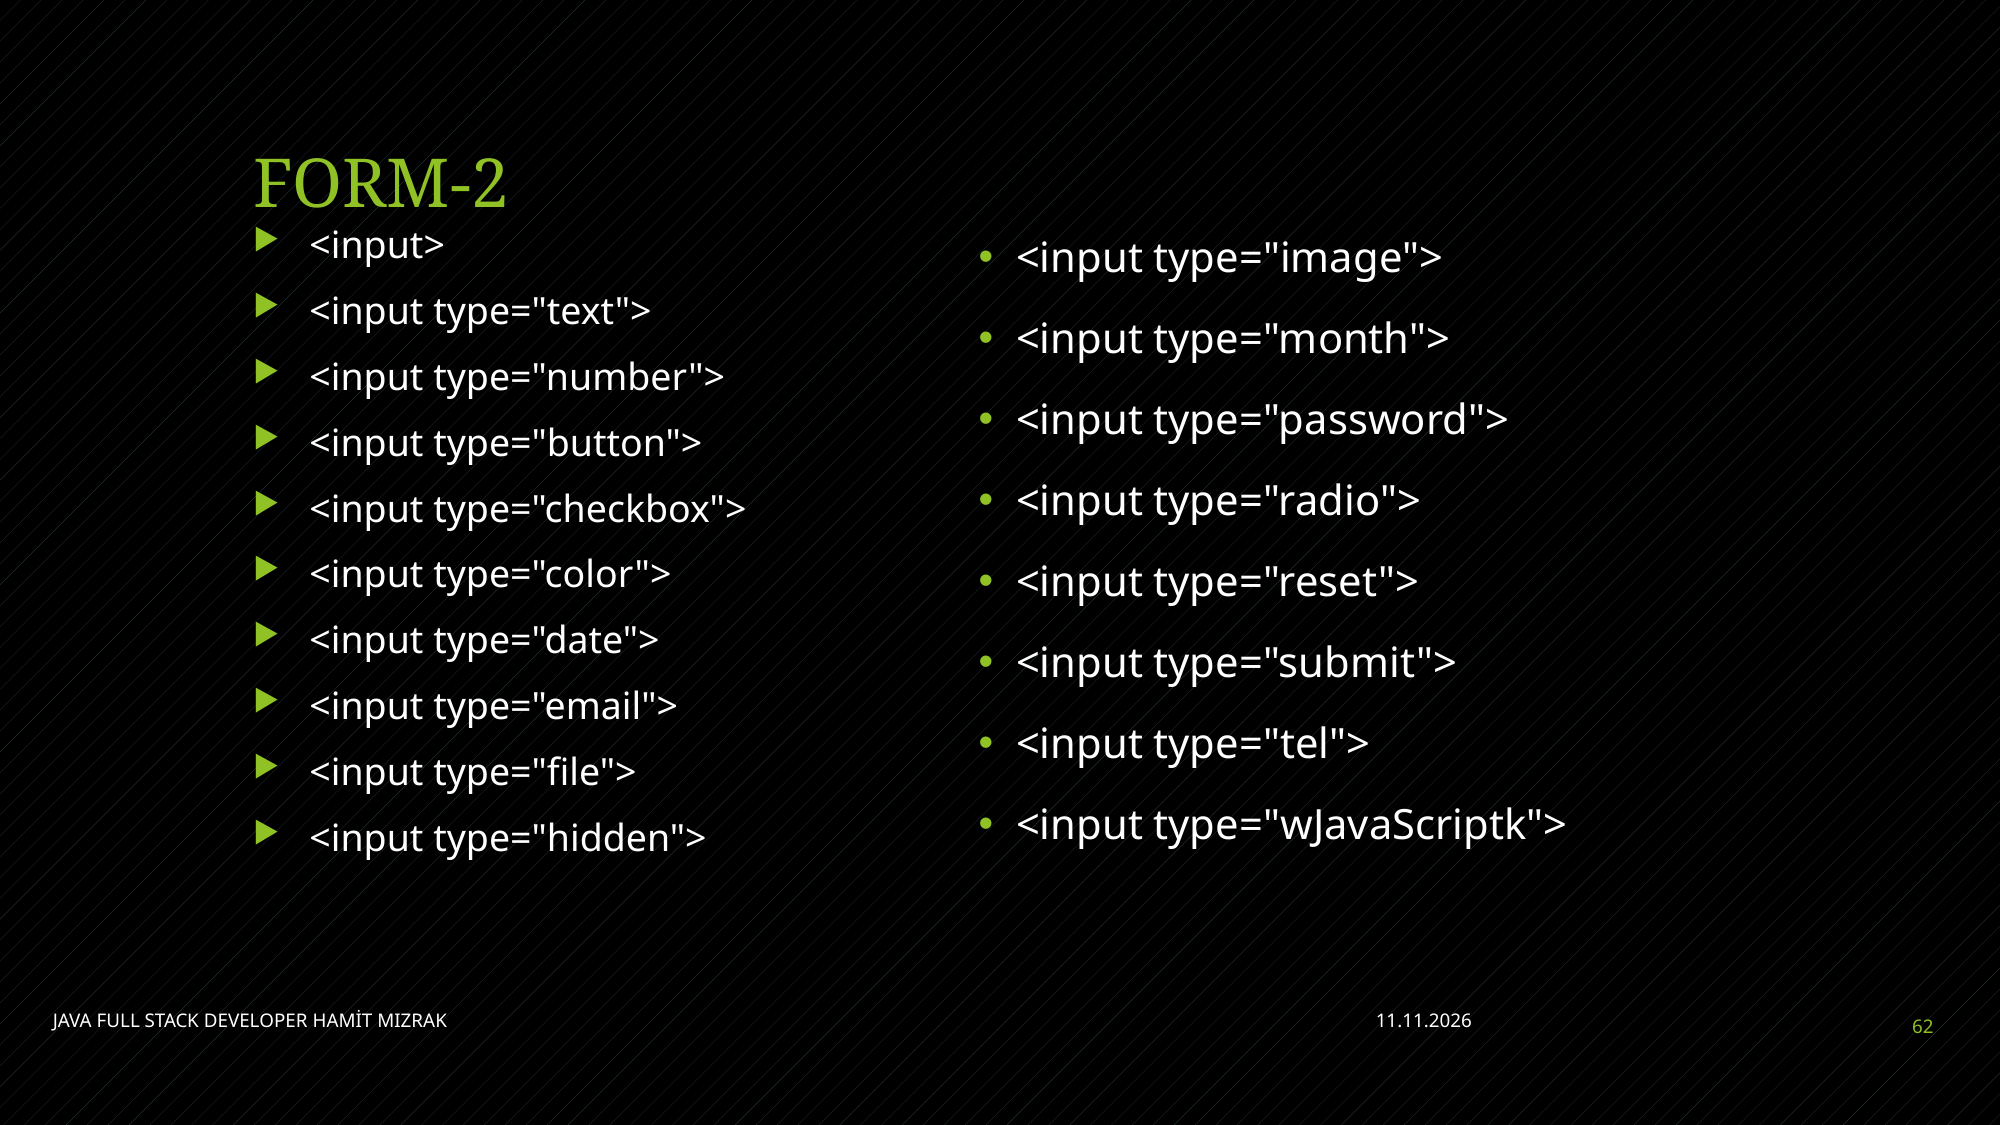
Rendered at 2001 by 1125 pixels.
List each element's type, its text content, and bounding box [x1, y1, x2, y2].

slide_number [1181, 994, 1487, 1051]
text_box <input type="image"> <input type="month"> <input type="password"> <input type="radio"> <input type="reset"> <input type="submit"> <input type="tel"> <input type="wJavaScriptk"> [963, 213, 1663, 994]
slide_number 62 [1836, 997, 1949, 1058]
list <input> <input type="text"> <input type="number"> <input type="button"> <input type="checkbox"> <input type="color"> <input type="date"> <input type="email"> <input type="file"> <input type="hidden"> [238, 213, 938, 991]
title FORM-2 [238, 131, 1763, 229]
footer JAVA FULL STACK DEVELOPER HAMİT MIZRAK [37, 991, 1145, 1051]
